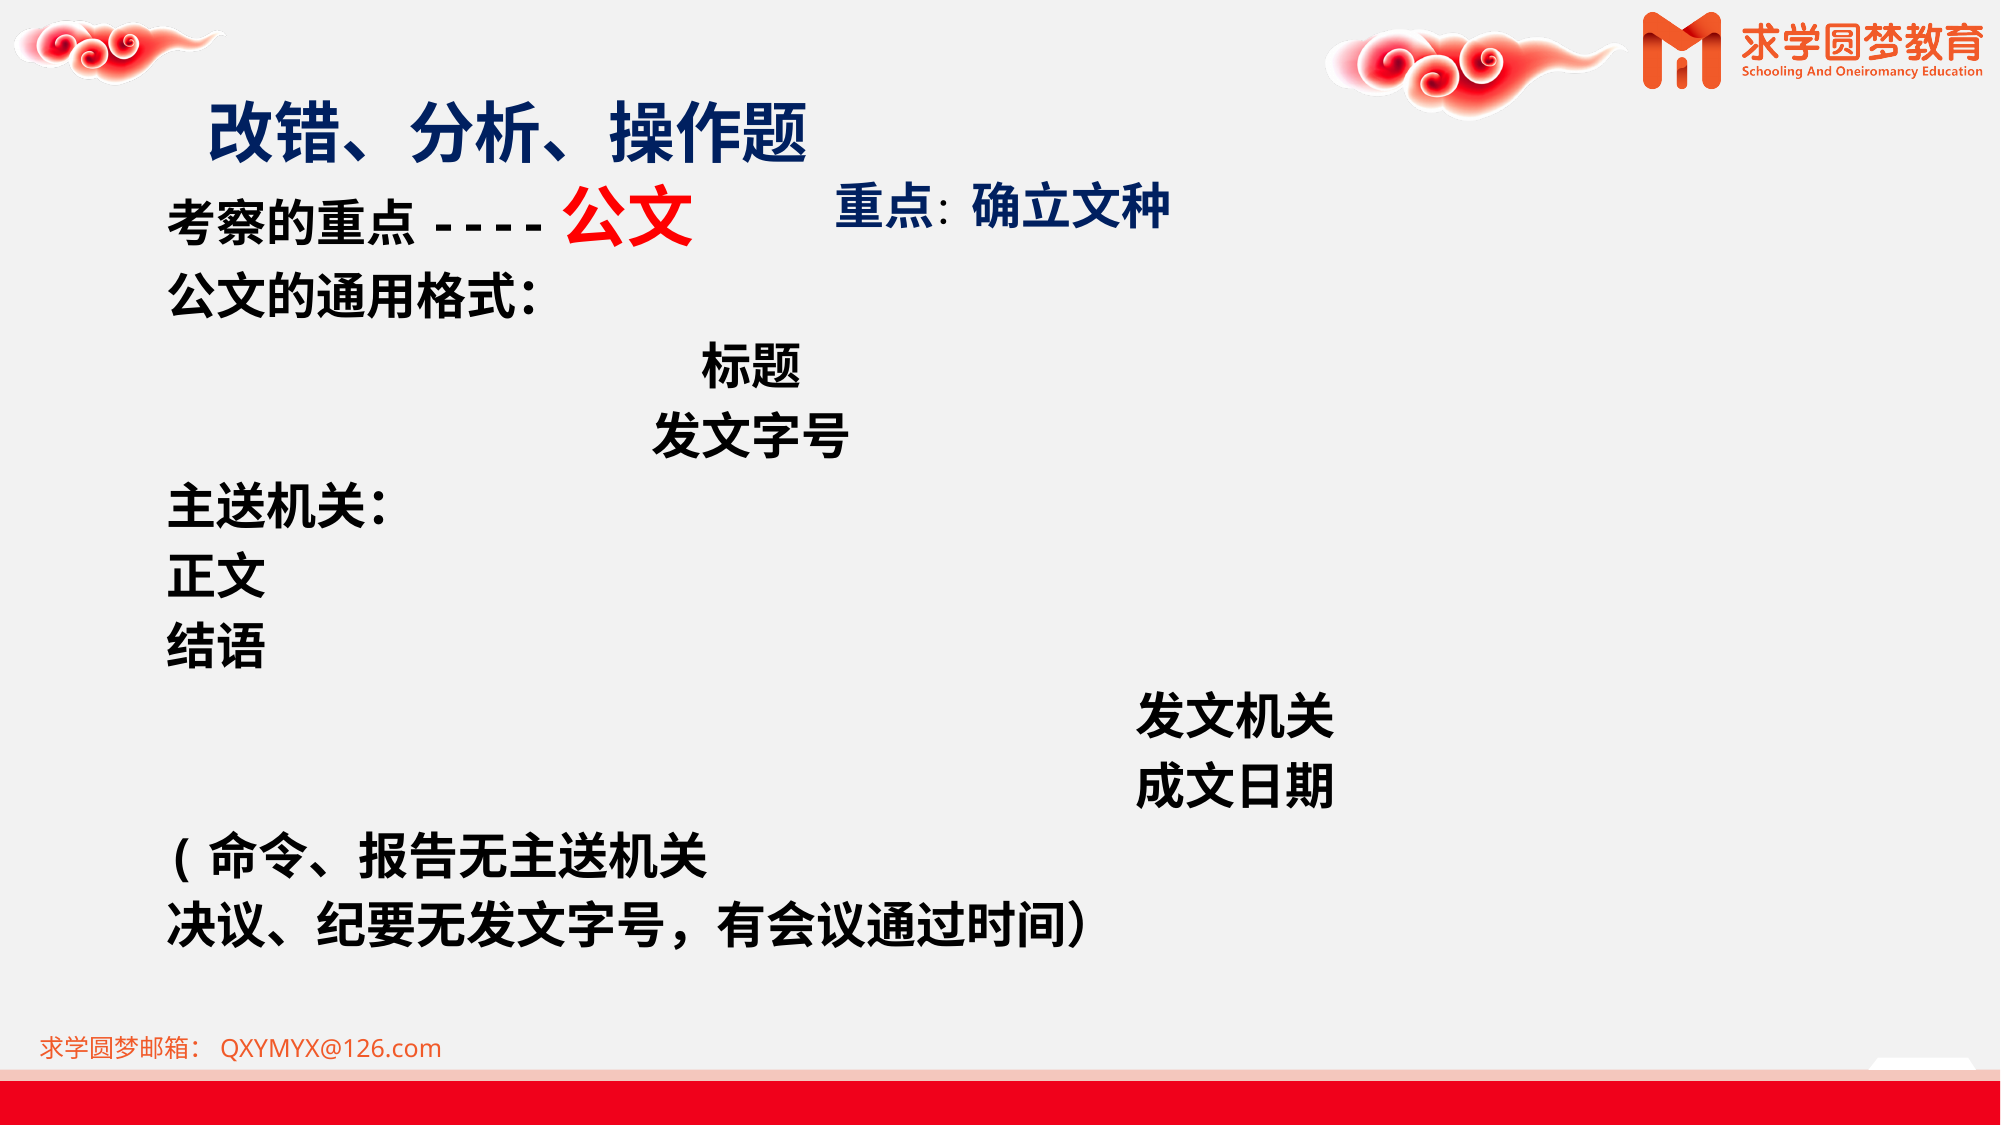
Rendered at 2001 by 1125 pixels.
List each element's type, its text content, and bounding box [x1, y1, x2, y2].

list 考察的重点----公文 公文的通用格式： 标题 发文字号 主送机关： 正文 结语 发文机关 成文日期 (命令、报告无主送机关 决议、纪要无发文字号，有会议通过时间） [151, 166, 1351, 980]
picture [0, 0, 248, 95]
title 改错、分析、操作题 [108, 83, 909, 196]
picture [1304, 0, 2000, 134]
text_box 重点：确立文种 [819, 166, 1202, 242]
